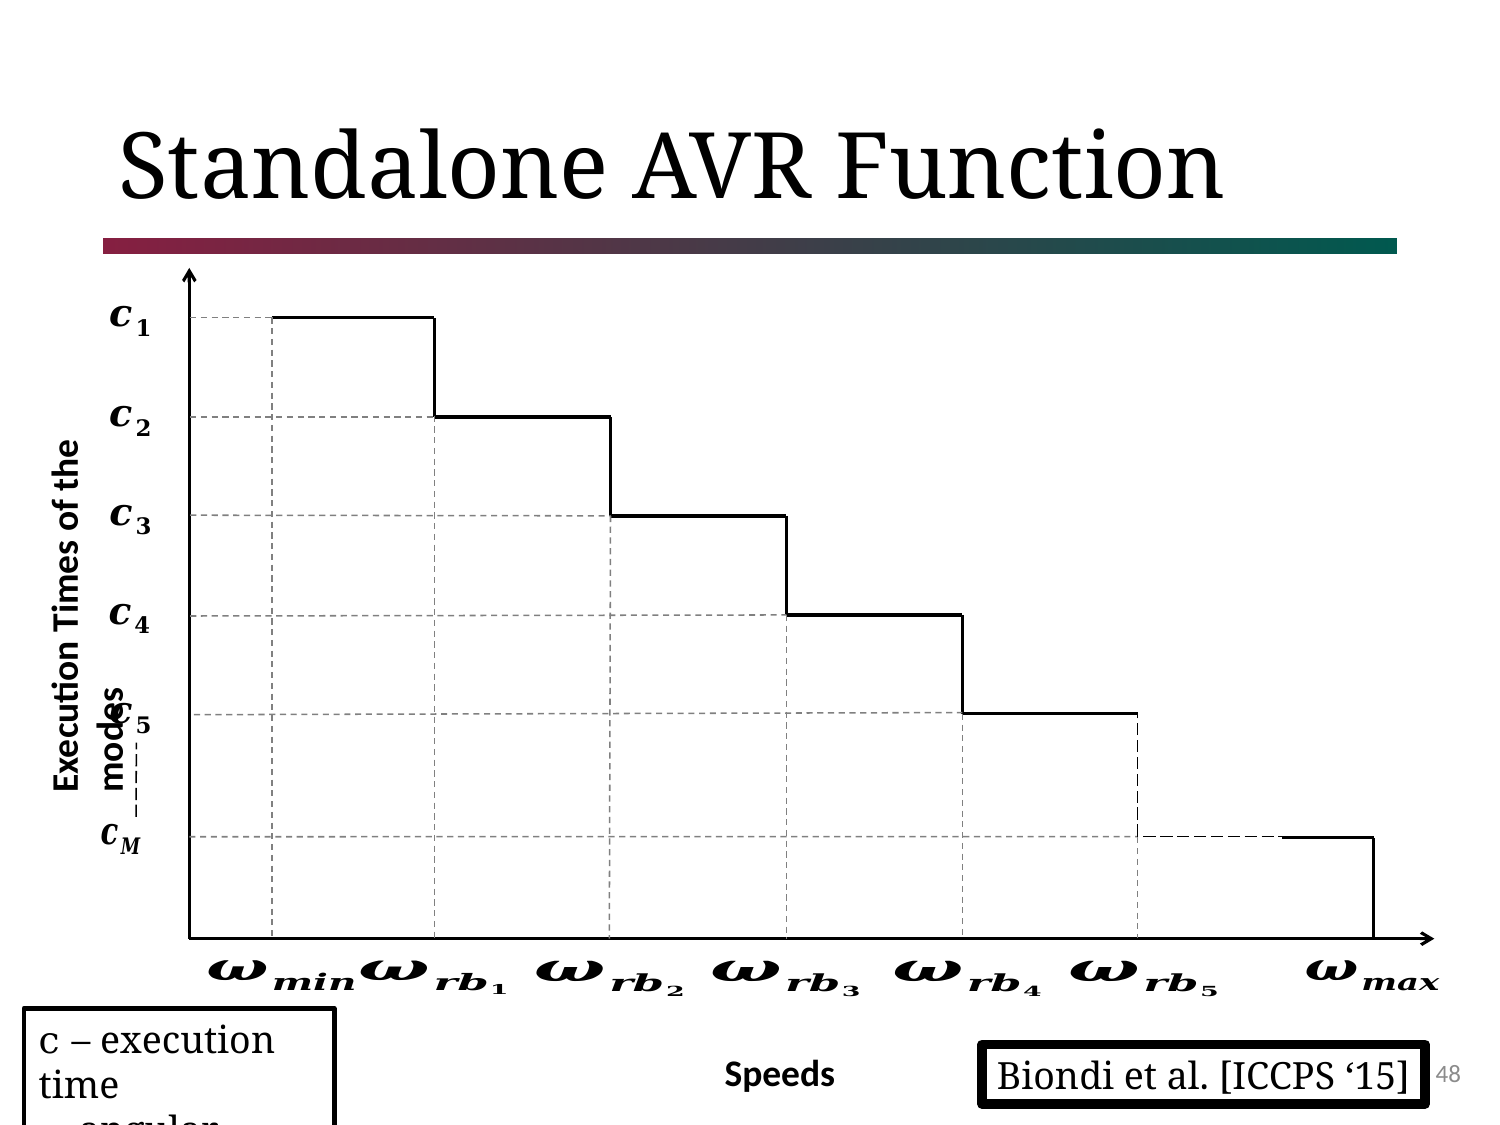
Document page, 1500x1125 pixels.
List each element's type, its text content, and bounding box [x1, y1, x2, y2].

title Standalone AVR Function [103, 59, 1397, 267]
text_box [23, 267, 1443, 1115]
slide_number 48 [1443, 1042, 1500, 1103]
